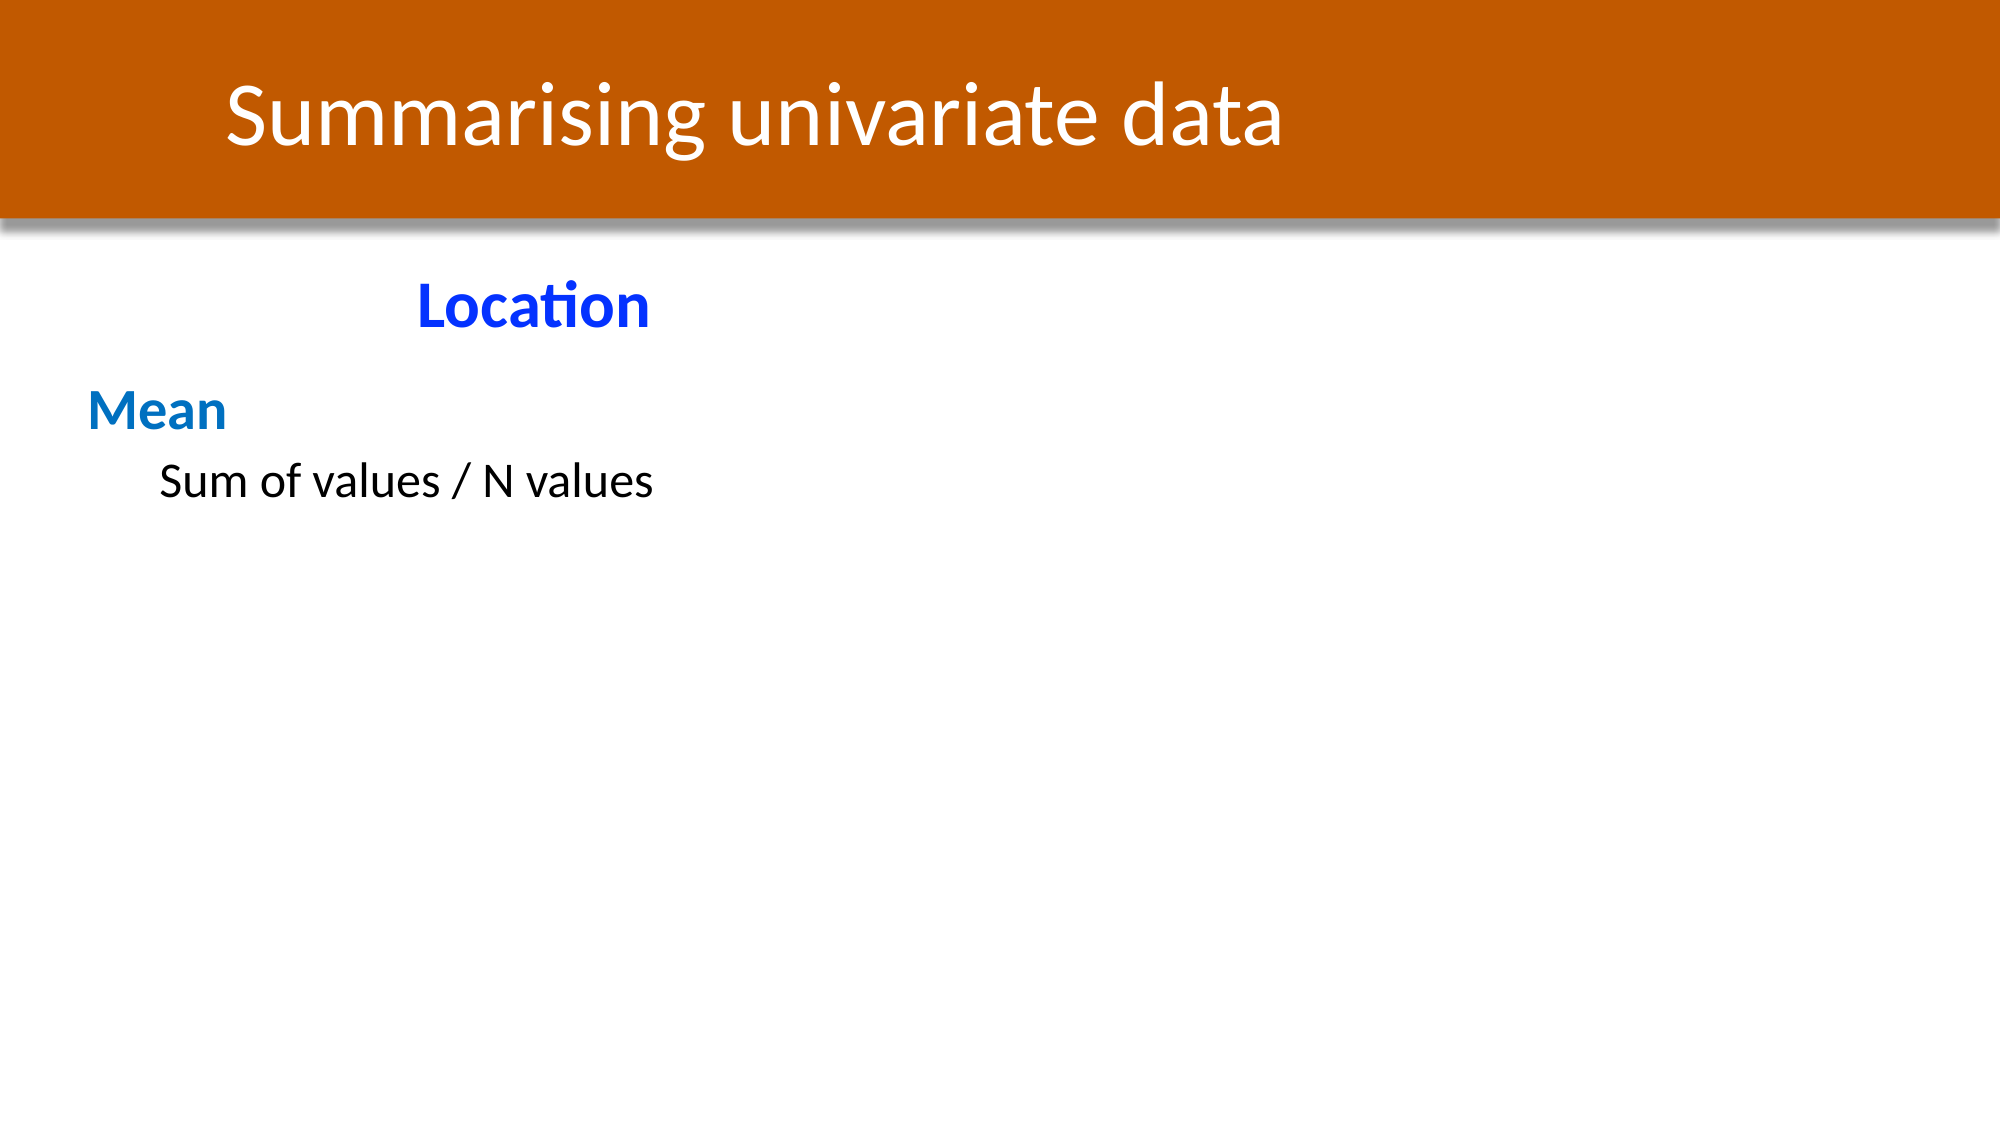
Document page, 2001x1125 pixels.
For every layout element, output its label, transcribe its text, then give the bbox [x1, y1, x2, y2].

text_box Location [402, 253, 667, 348]
text_box [0, 0, 2000, 219]
text_box Summarising univariate data [210, 17, 2000, 201]
text_box Mean [72, 364, 243, 449]
text_box Sum of values / N values [144, 439, 669, 515]
